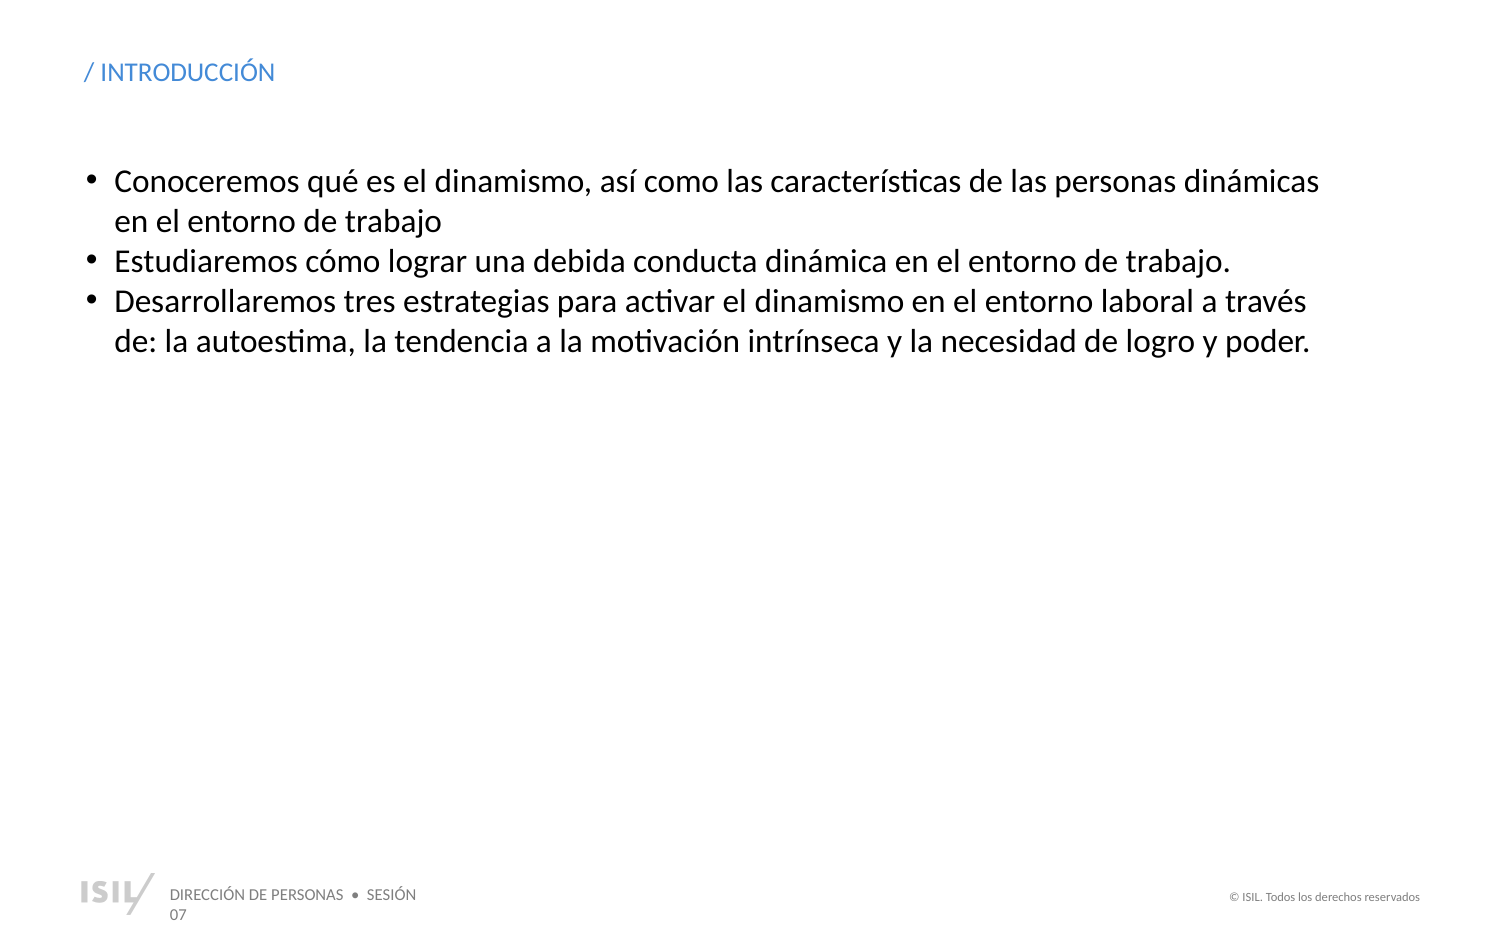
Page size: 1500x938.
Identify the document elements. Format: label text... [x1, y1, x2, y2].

text_box Conoceremos qué es el dinamismo, así como las características de las personas dinámicas en el entorno de trabajo Estudiaremos cómo lograr una debida conducta dinámica en el entorno de trabajo. Desarrollaremos tres estrategias para activar el dinamismo en el entorno laboral a través de: la autoestima, la tendencia a la motivación intrínseca y la necesidad de logro y poder. [83, 159, 1351, 359]
text_box / INTRODUCCIÓN [83, 54, 404, 87]
